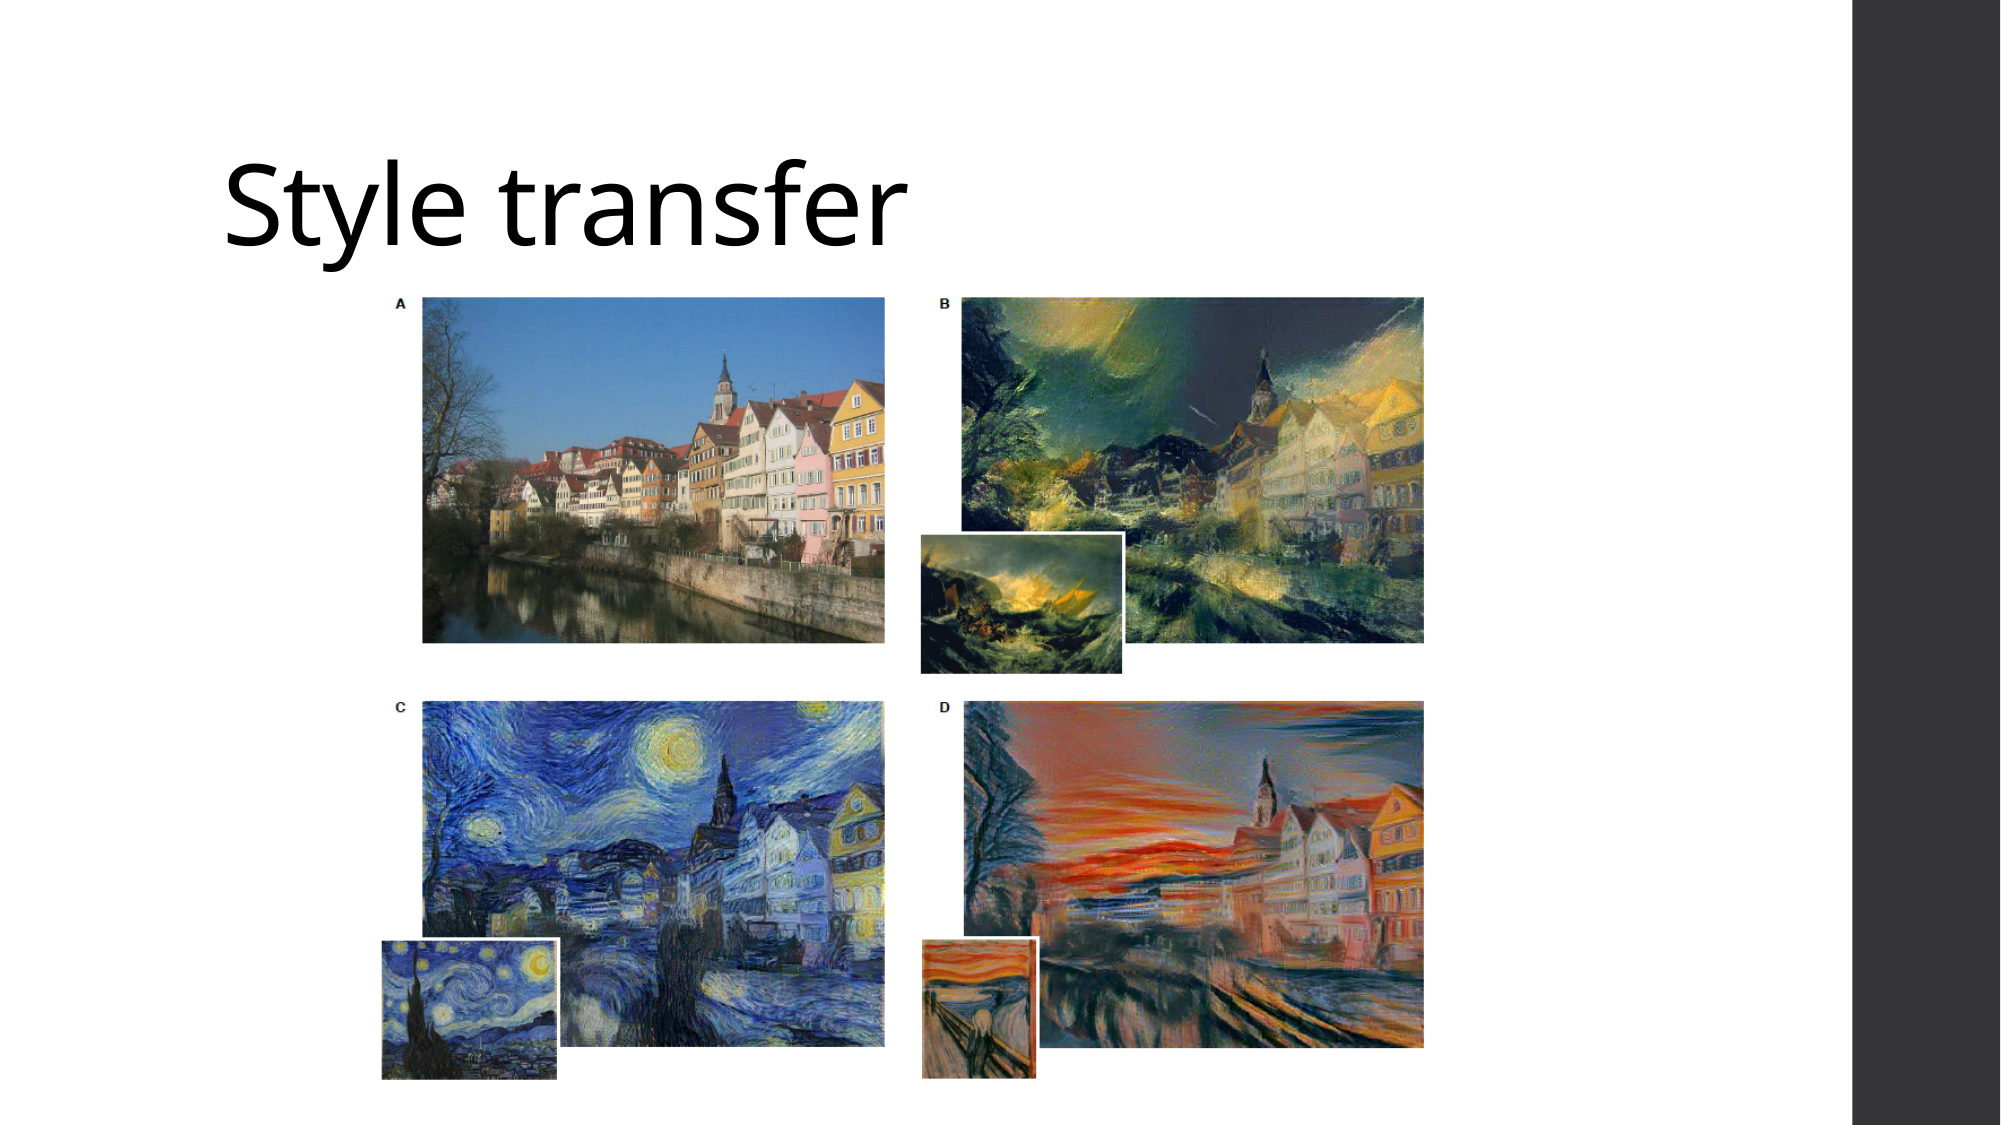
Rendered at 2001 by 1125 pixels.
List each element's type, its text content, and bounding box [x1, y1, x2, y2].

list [375, 277, 1433, 1090]
title Style transfer [206, 60, 1797, 278]
